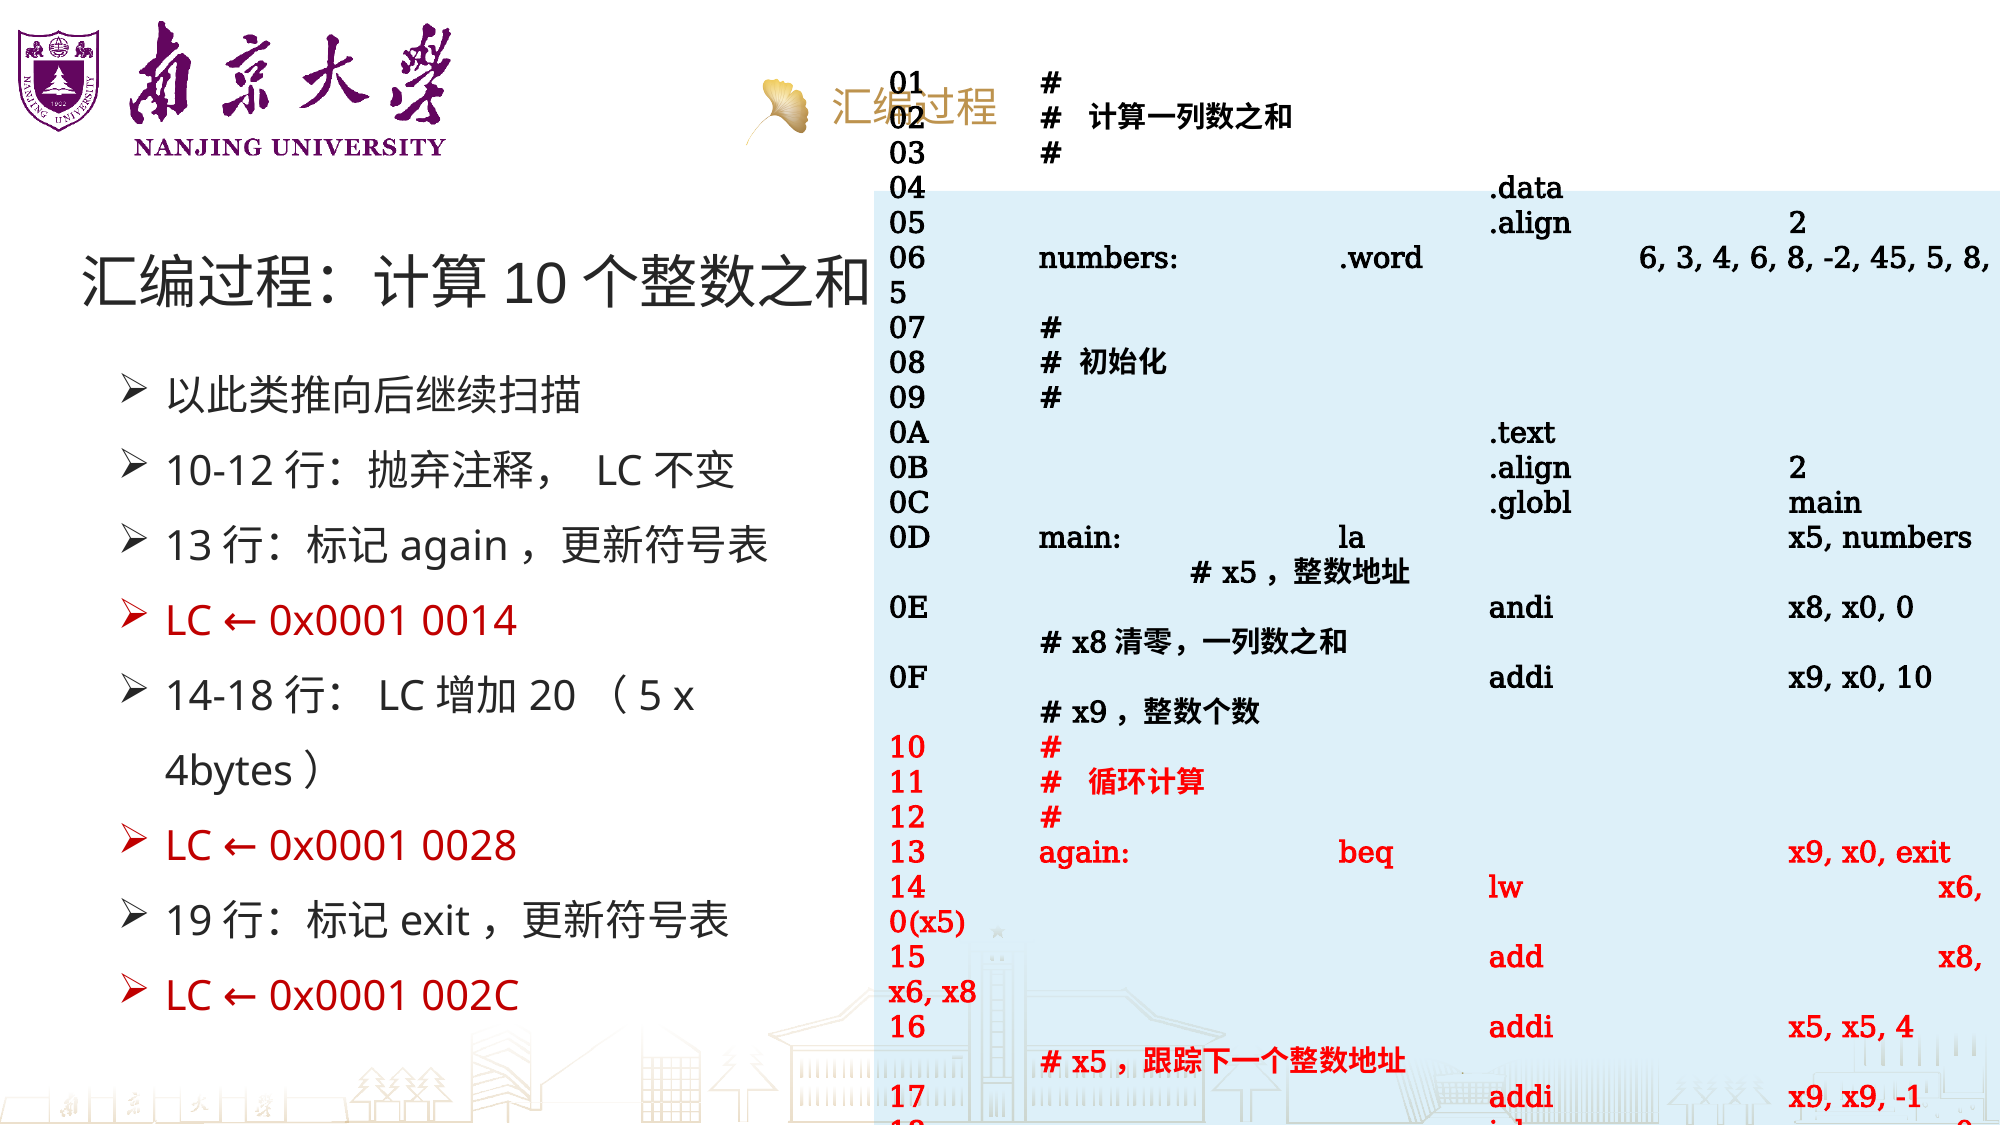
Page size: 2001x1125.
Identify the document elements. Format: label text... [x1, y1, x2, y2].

text_box 01 # 02 # 计算一列数之和 03 # 04 .data 05 .align 2 06 numbers: .word 6, 3, 4, 6, 8, -2, 45, 5, 8, 5 07 # 08 # 初始化 09 # 0A .text 0B .align 2 0C .globl main 0D main: la x5, numbers # x5，整数地址 0E andi x8, x0, 0 # x8清零，一列数之和 0F addi x9, x0, 10 # x9，整数个数 10 # 11 # 循环计算 12 # 13 again: beq x9, x0, exit 14 lw x6, 0(x5) 15 add x8, x6, x8 16 addi x5, x5, 4 # x5，跟踪下一个整数地址 17 addi x9, x9, -1 18 jal x0, again 19 exit: ...... #下一个任务 [874, 56, 2000, 1125]
text_box 汇编过程 [816, 73, 874, 139]
picture [731, 64, 830, 169]
picture [18, 21, 451, 160]
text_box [66, 220, 1082, 949]
